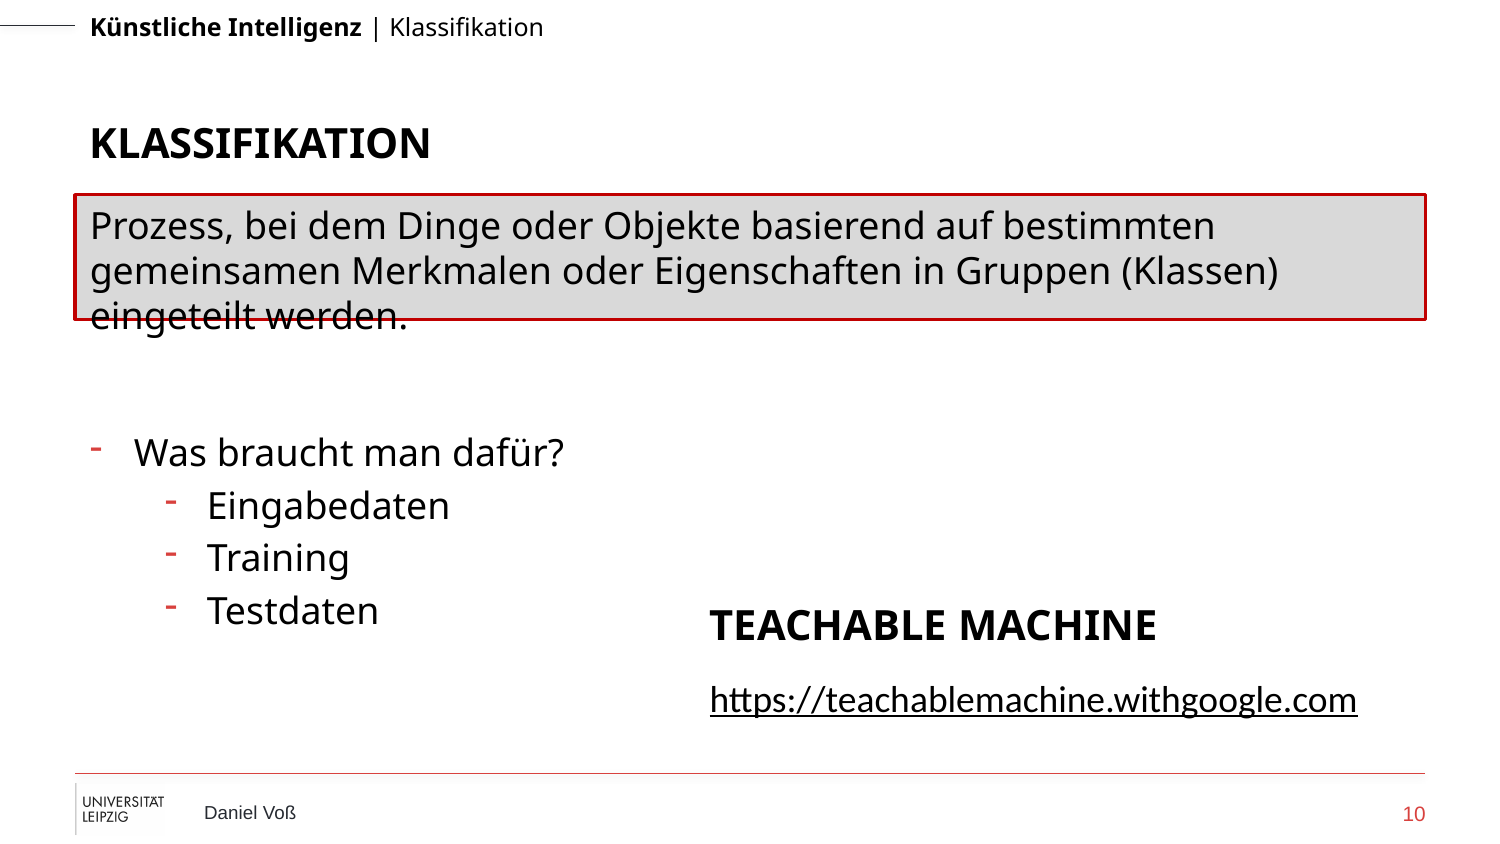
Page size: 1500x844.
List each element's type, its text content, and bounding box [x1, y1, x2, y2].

text_box Teachable Machine [694, 581, 1222, 657]
slide_number 10 [1303, 800, 1426, 834]
text_box https://teachablemachine.withgoogle.com [694, 667, 1445, 728]
picture [75, 782, 165, 836]
text_box Prozess, bei dem Dinge oder Objekte basierend auf bestimmten gemeinsamen Merkmalen oder Eigenschaften in Gruppen (Klassen) eingeteilt werden. [75, 194, 1426, 320]
title Klassifikation [75, 50, 1426, 175]
list Was braucht man dafür? Eingabedaten Training Testdaten [75, 421, 617, 643]
